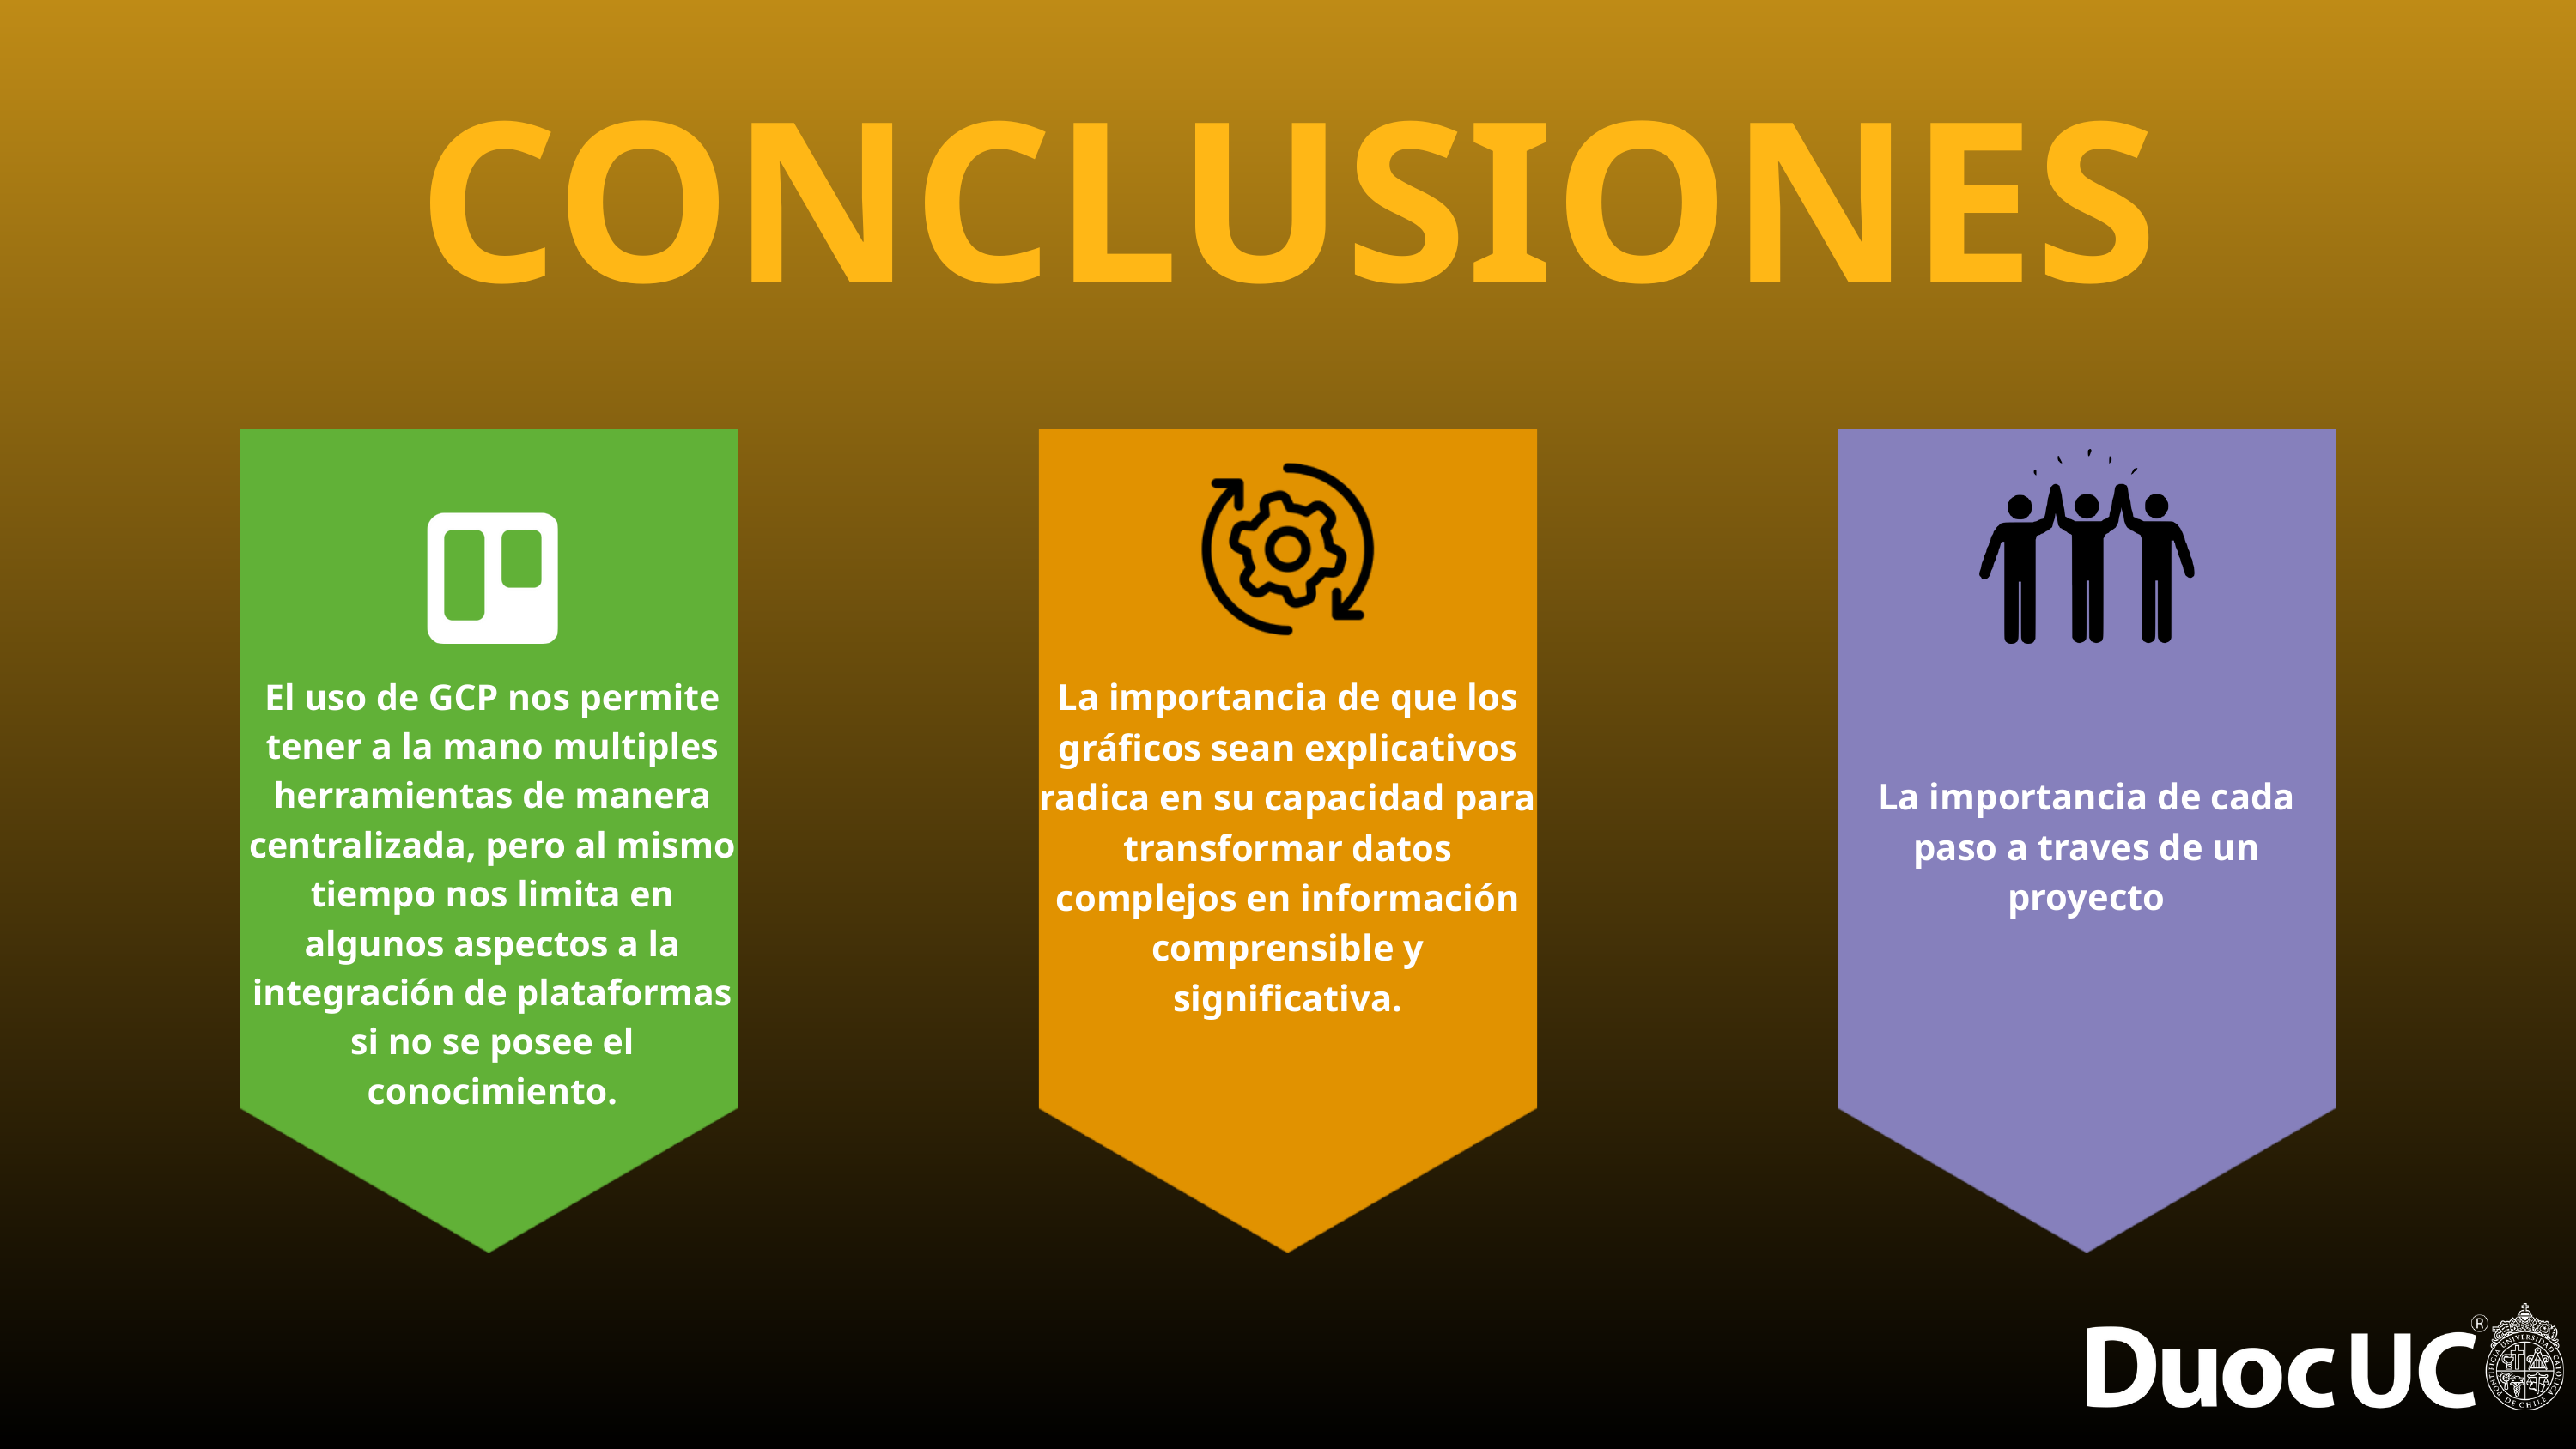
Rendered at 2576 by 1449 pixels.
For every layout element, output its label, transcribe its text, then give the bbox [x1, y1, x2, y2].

text_box [1194, 455, 1382, 644]
text_box [1038, 1019, 1538, 1253]
text_box La importancia de que los gráficos sean explicativos radica en su capacidad para transformar datos complejos en información comprensible y significativa. [1038, 667, 1538, 1019]
text_box [427, 512, 558, 644]
text_box [1979, 449, 2195, 644]
text_box CONCLUSIONES [326, 101, 2250, 326]
text_box El uso de GCP nos permite tener a la mano multiples herramientas de manera centralizada, pero al mismo tiempo nos limita en algunos aspectos a la integración de plataformas si no se posee el conocimiento. [246, 667, 738, 1112]
text_box [240, 429, 738, 1253]
text_box La importancia de cada paso a traves de un proyecto [1844, 767, 2329, 918]
text_box [1838, 429, 2336, 1253]
text_box [2087, 1303, 2564, 1410]
text_box [1038, 429, 1538, 667]
